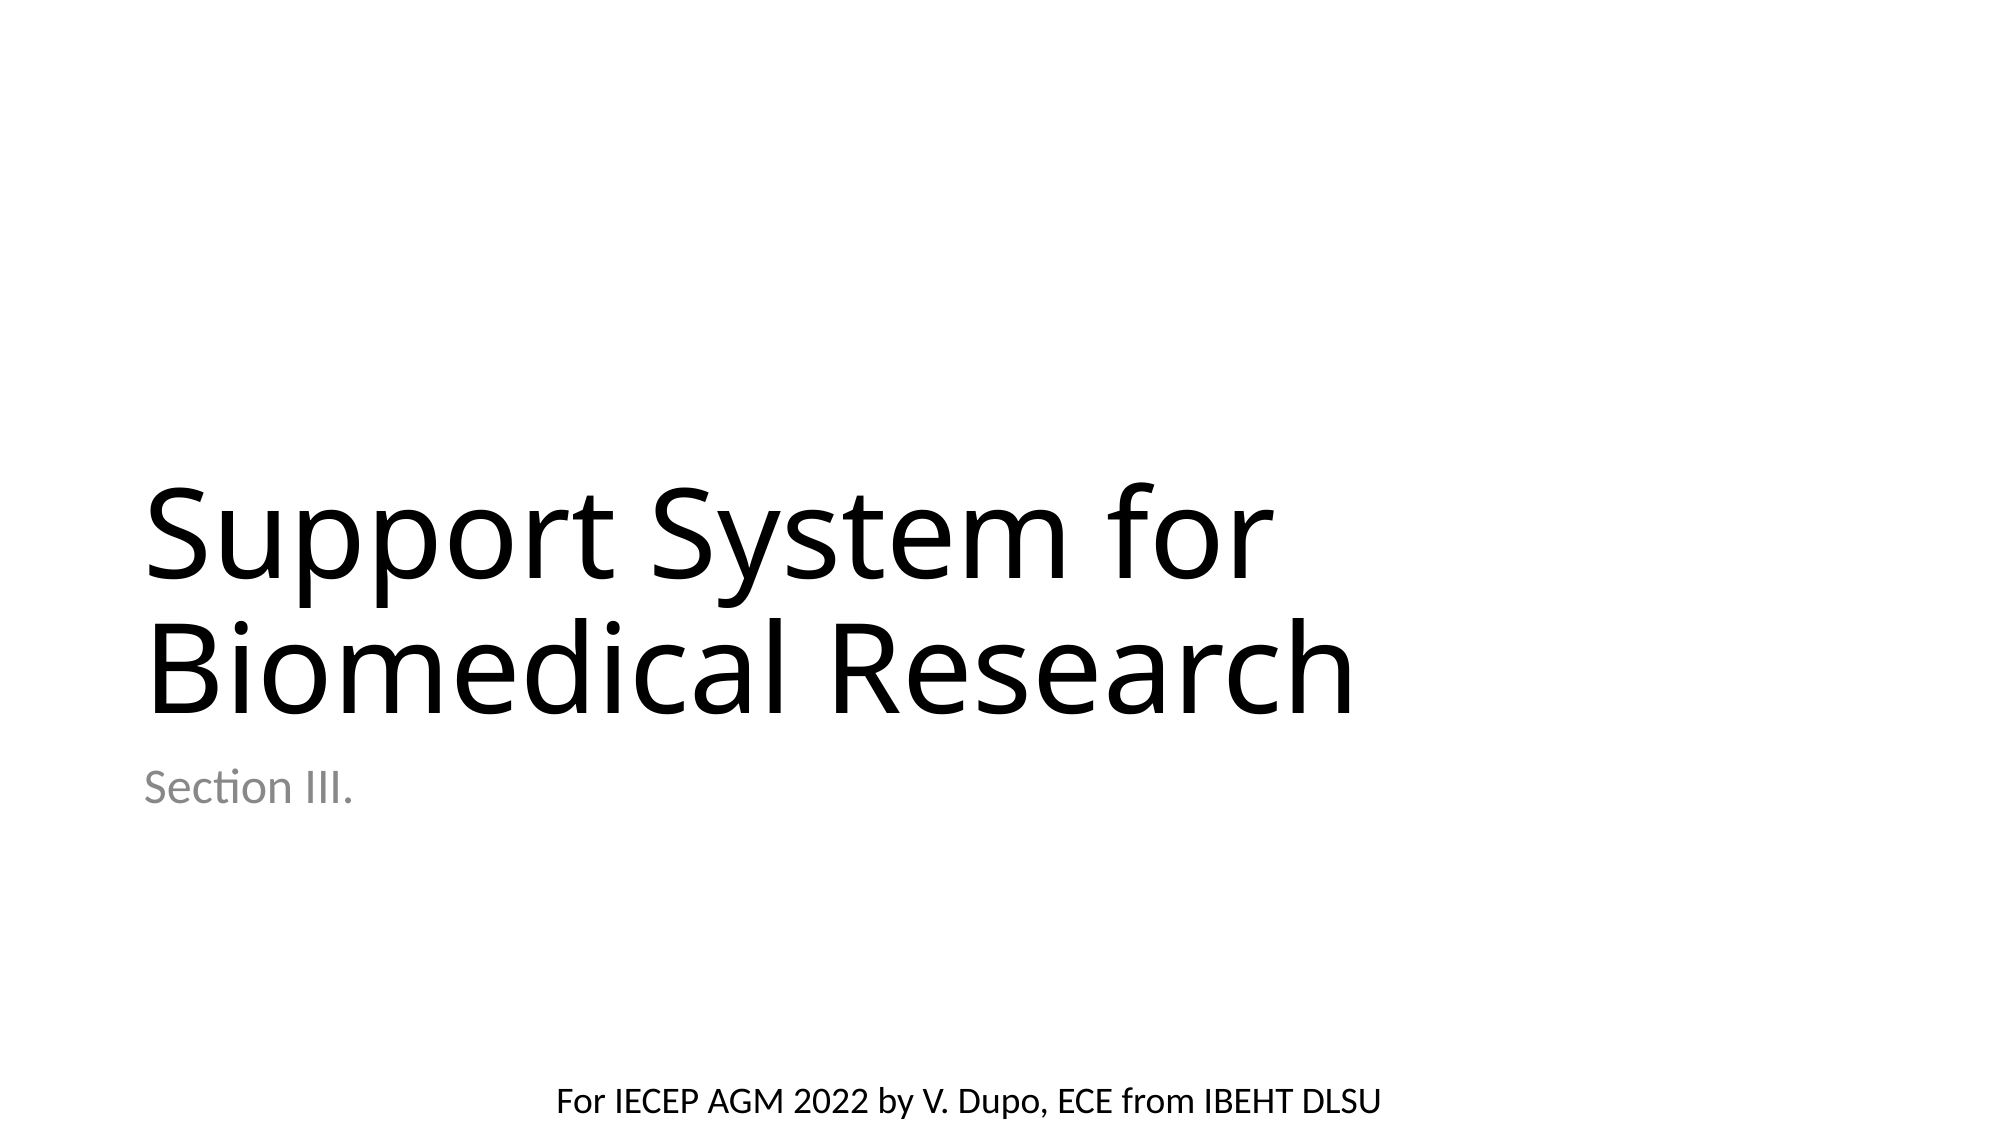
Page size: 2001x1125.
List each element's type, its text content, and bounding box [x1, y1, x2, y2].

list Section III. [135, 752, 1862, 1000]
text_box For IECEP AGM 2022 by V. Dupo, ECE from IBEHT DLSU [548, 1068, 1535, 1125]
title Support System for Biomedical Research [135, 279, 1862, 749]
